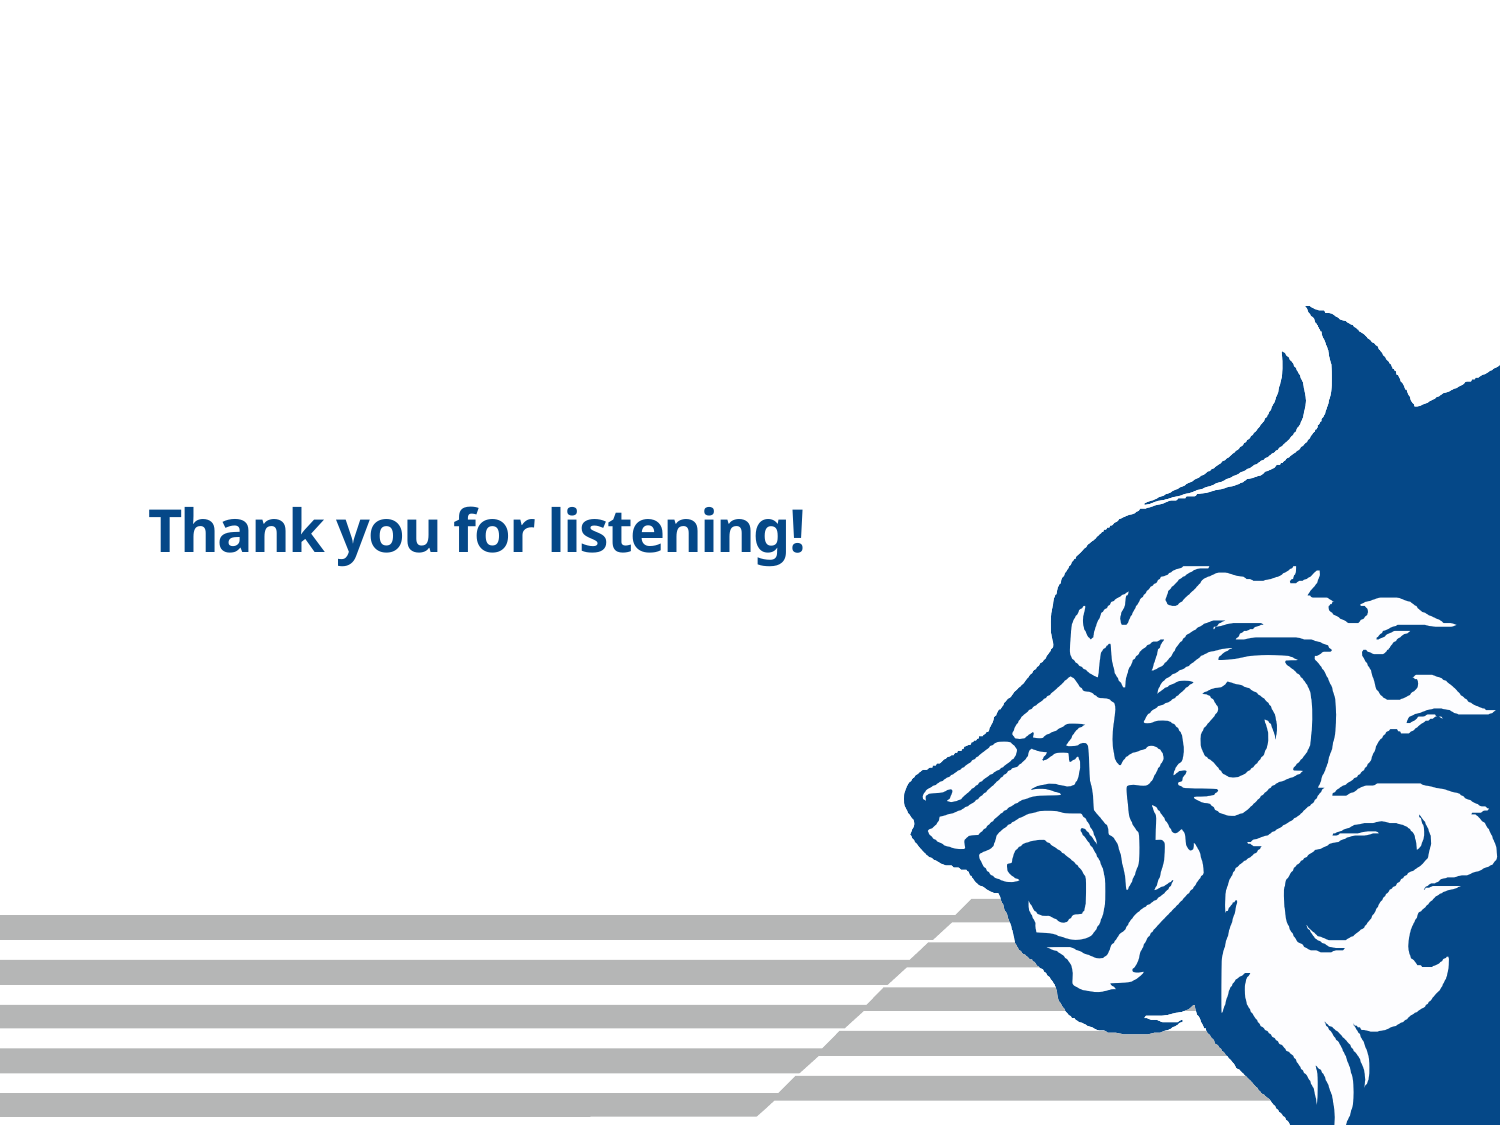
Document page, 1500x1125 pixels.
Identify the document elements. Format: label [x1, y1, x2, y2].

text_box [0, 306, 1500, 1125]
